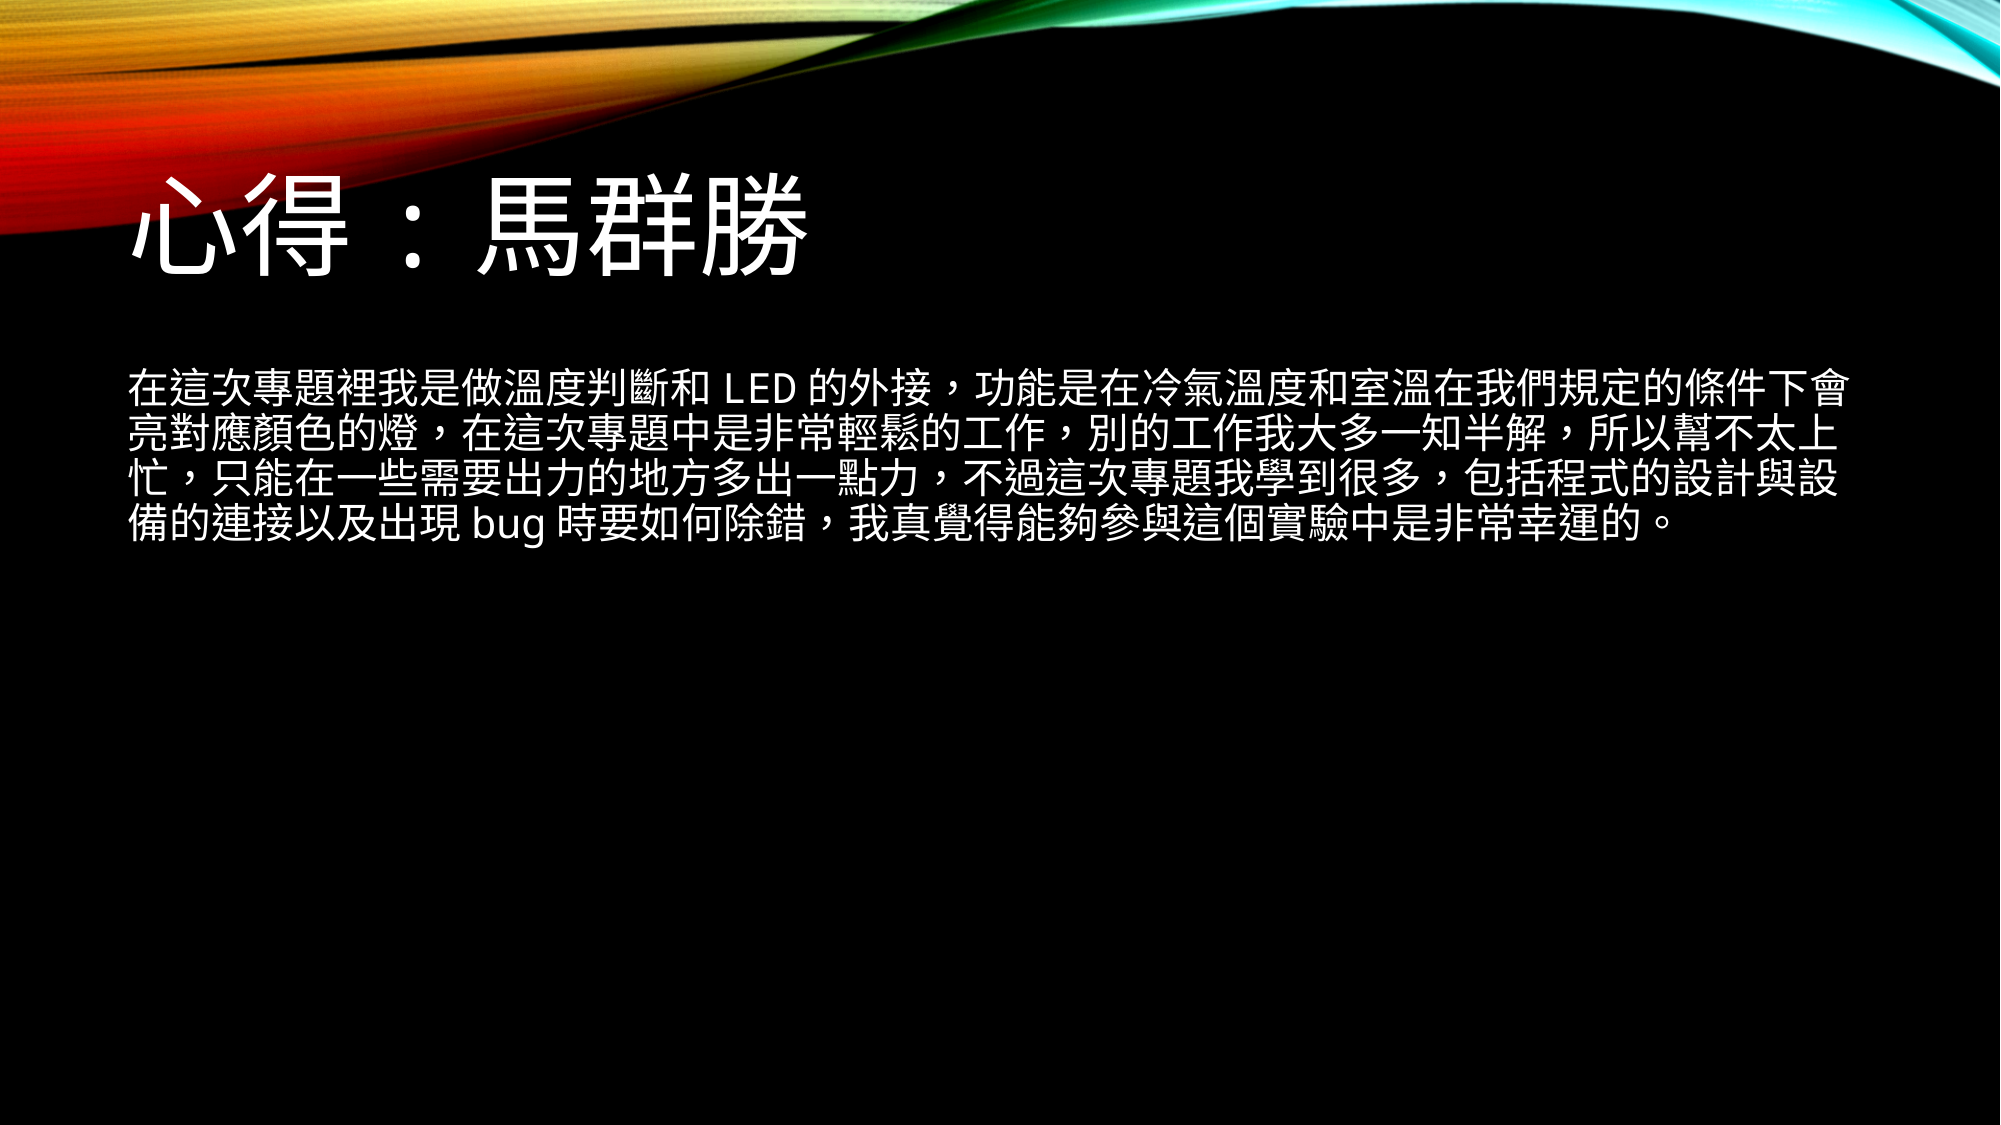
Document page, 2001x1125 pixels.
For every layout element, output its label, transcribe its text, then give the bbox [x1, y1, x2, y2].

list 在這次專題裡我是做溫度判斷和LED的外接，功能是在冷氣溫度和室溫在我們規定的條件下會亮對應顏色的燈，在這次專題中是非常輕鬆的工作，別的工作我大多一知半解，所以幫不太上忙，只能在一些需要出力的地方多出一點力，不過這次專題我學到很多，包括程式的設計與設備的連接以及出現bug時要如何除錯，我真覺得能夠參與這個實驗中是非常幸運的。 [112, 360, 1888, 1021]
title 心得:馬群勝 [112, 125, 1888, 338]
picture [0, 0, 2000, 237]
